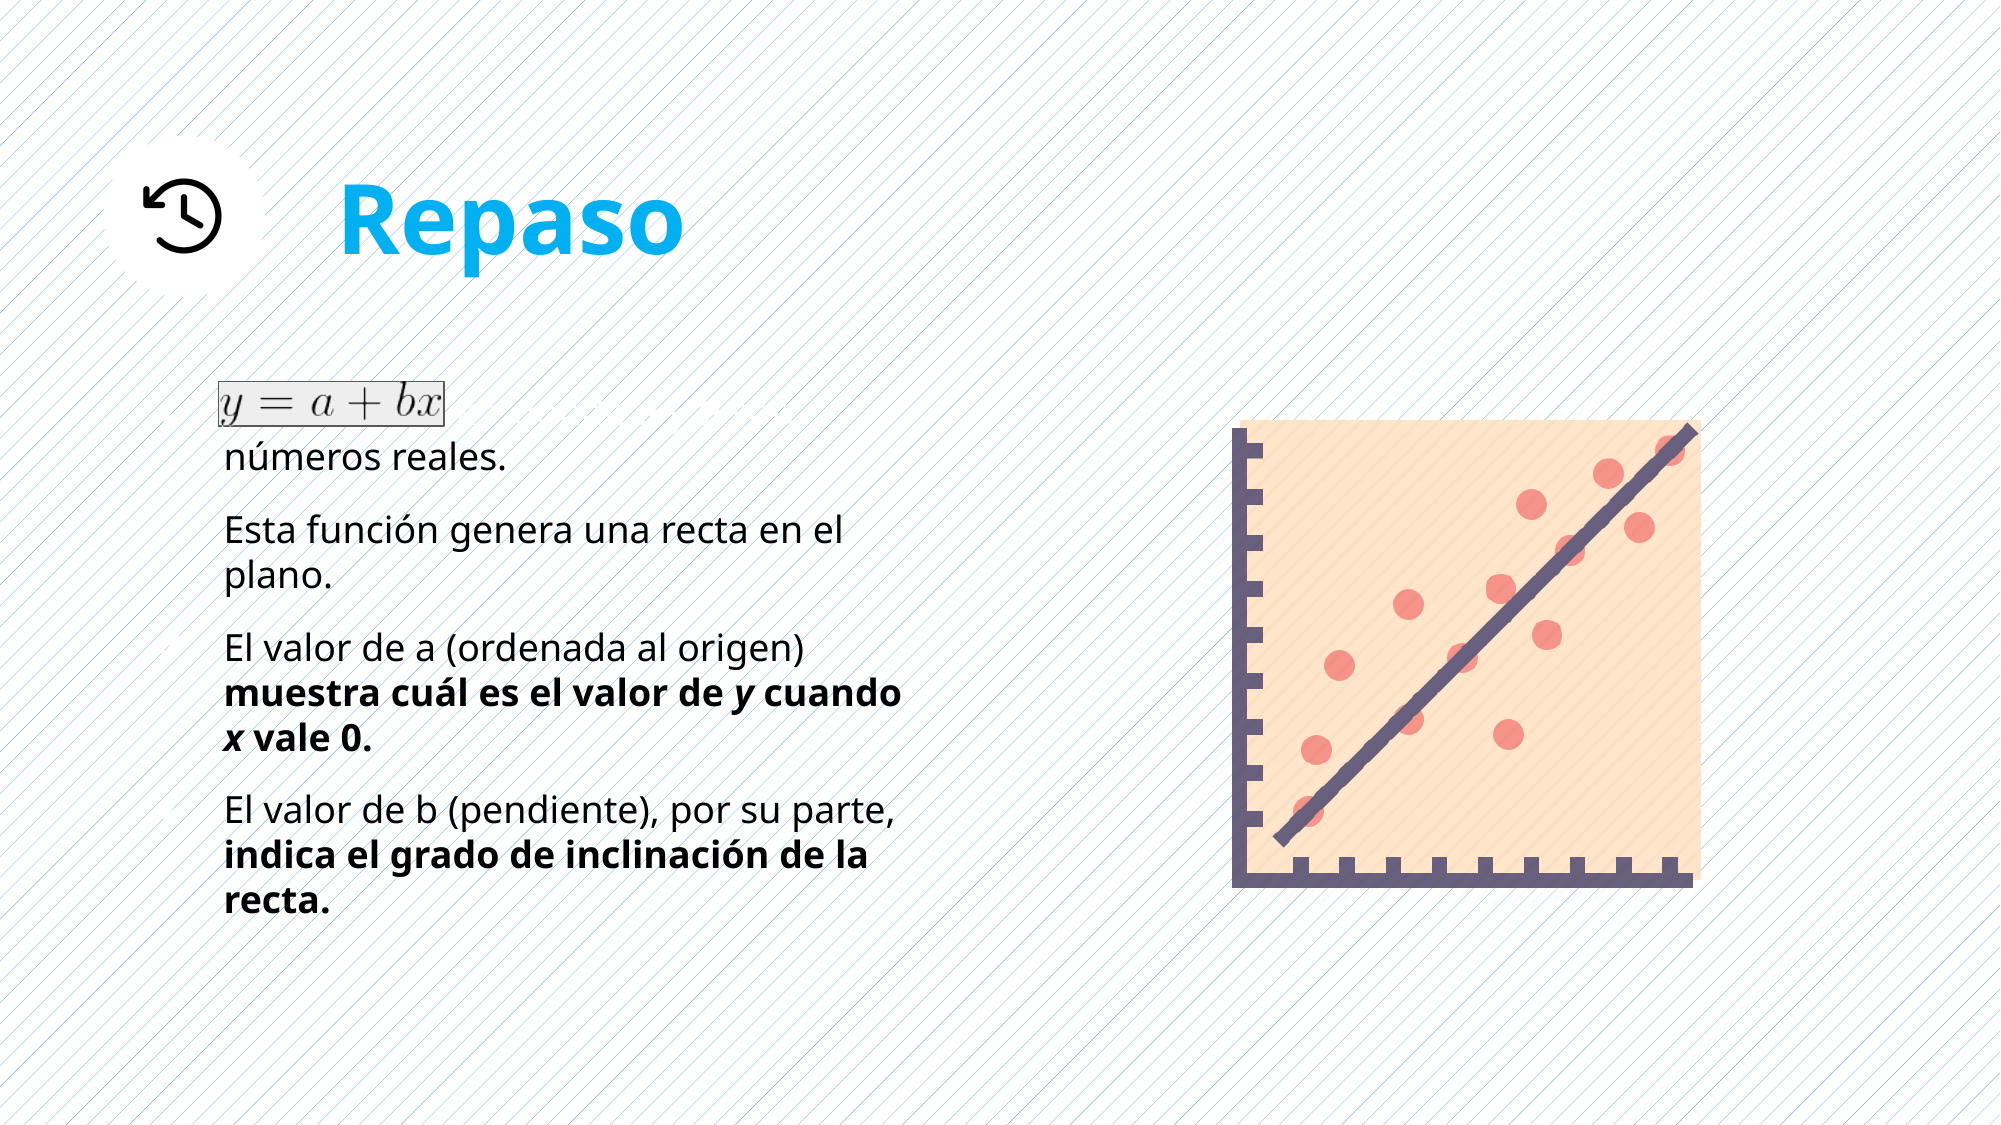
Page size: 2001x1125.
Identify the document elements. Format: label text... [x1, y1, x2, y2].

text_box 👉 donde a y b son números reales. Esta función genera una recta en el plano. El valor de a (ordenada al origen) muestra cuál es el valor de y cuando x vale 0. El valor de b (pendiente), por su parte, indica el grado de inclinación de la recta. [103, 367, 943, 942]
text_box Repaso [316, 150, 1885, 296]
picture [219, 381, 443, 427]
picture [1216, 412, 1708, 903]
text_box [103, 135, 266, 298]
